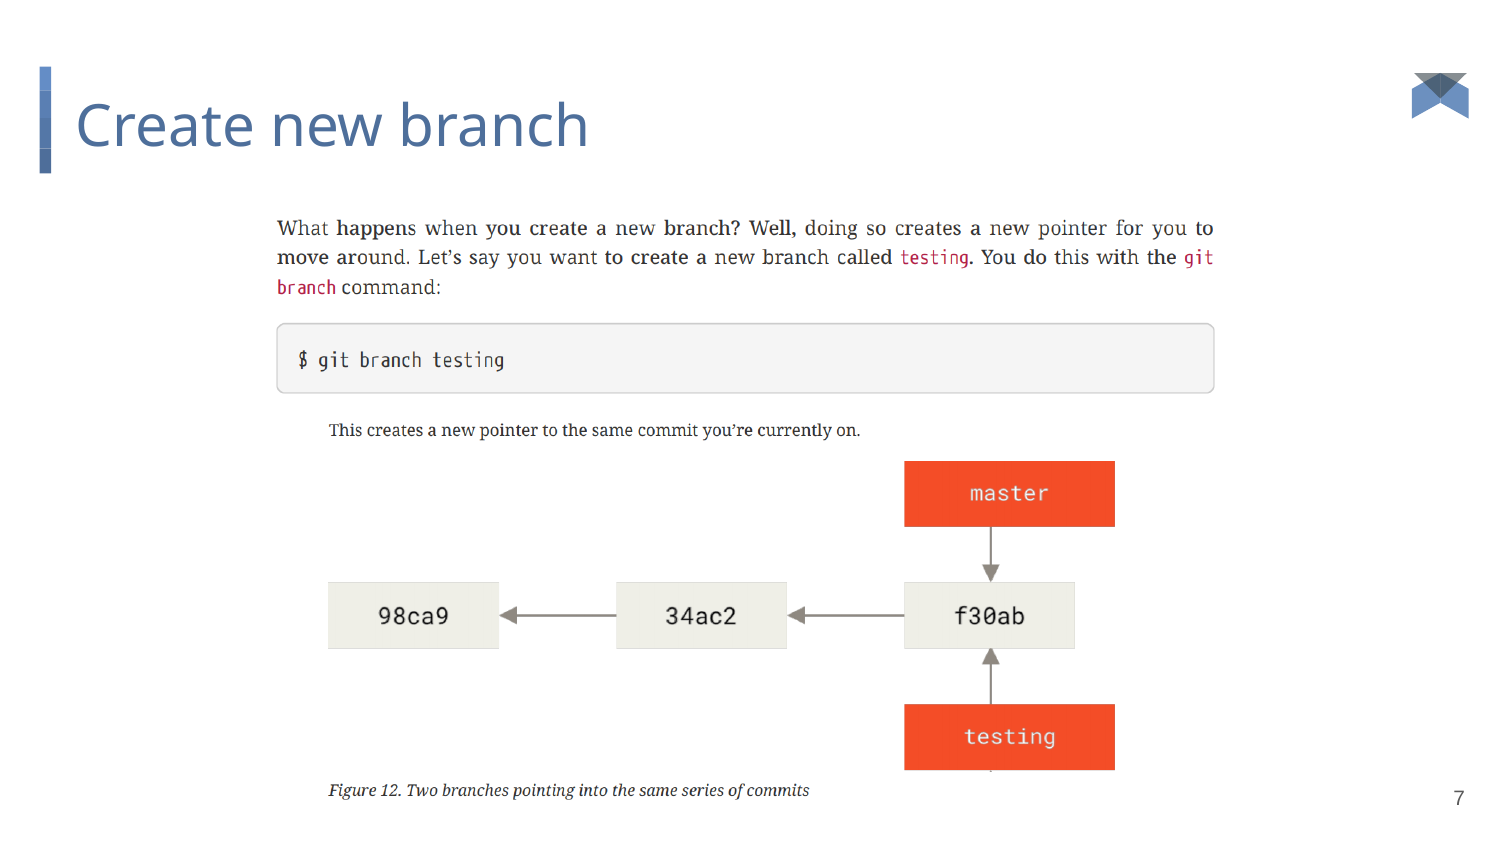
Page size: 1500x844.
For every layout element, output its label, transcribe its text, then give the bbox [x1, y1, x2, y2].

slide_number 7 [1389, 764, 1480, 830]
picture [271, 212, 1257, 802]
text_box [1417, 67, 1464, 125]
title Create new branch [60, 72, 1449, 167]
